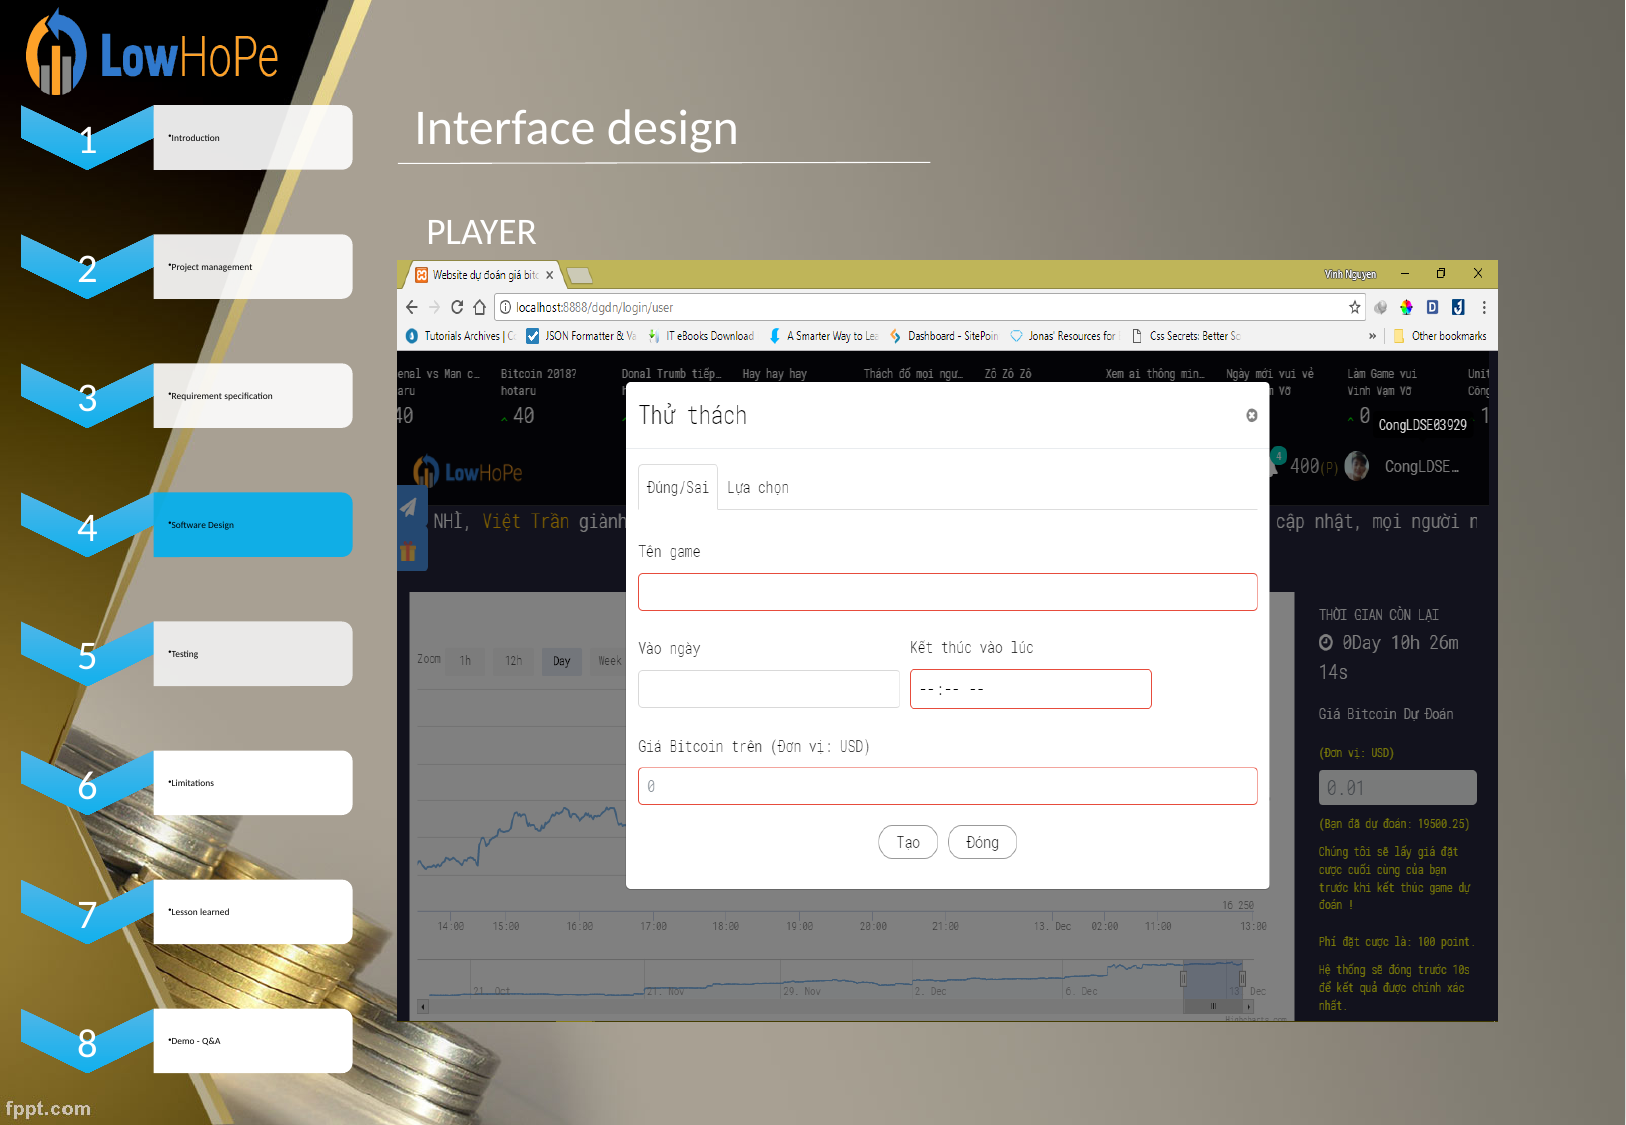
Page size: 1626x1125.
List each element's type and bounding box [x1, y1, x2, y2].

picture [0, 0, 1625, 1125]
text_box [20, 105, 353, 1074]
